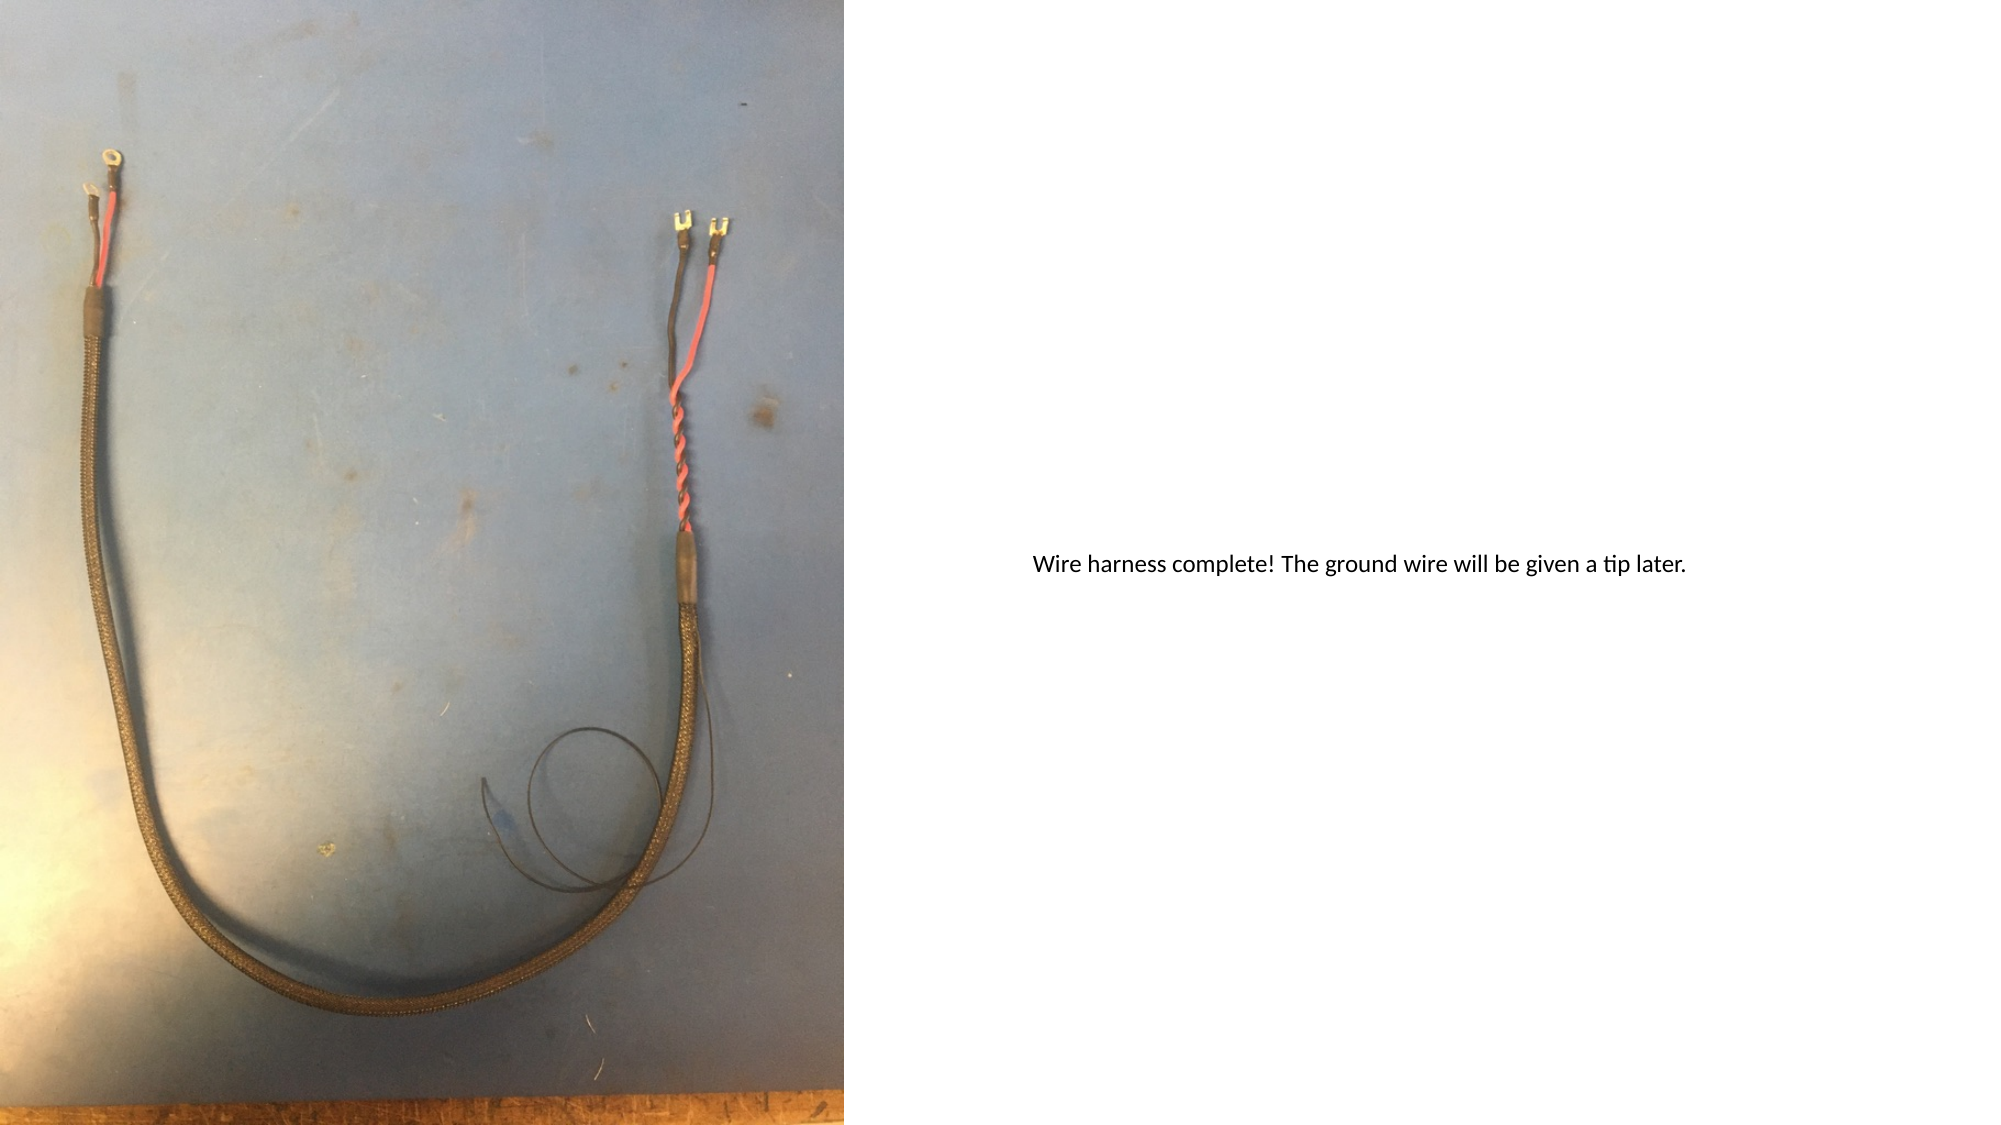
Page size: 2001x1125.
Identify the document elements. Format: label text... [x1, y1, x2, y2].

text_box Wire harness complete! The ground wire will be given a tip later. [999, 539, 1722, 585]
picture [0, 0, 844, 1125]
